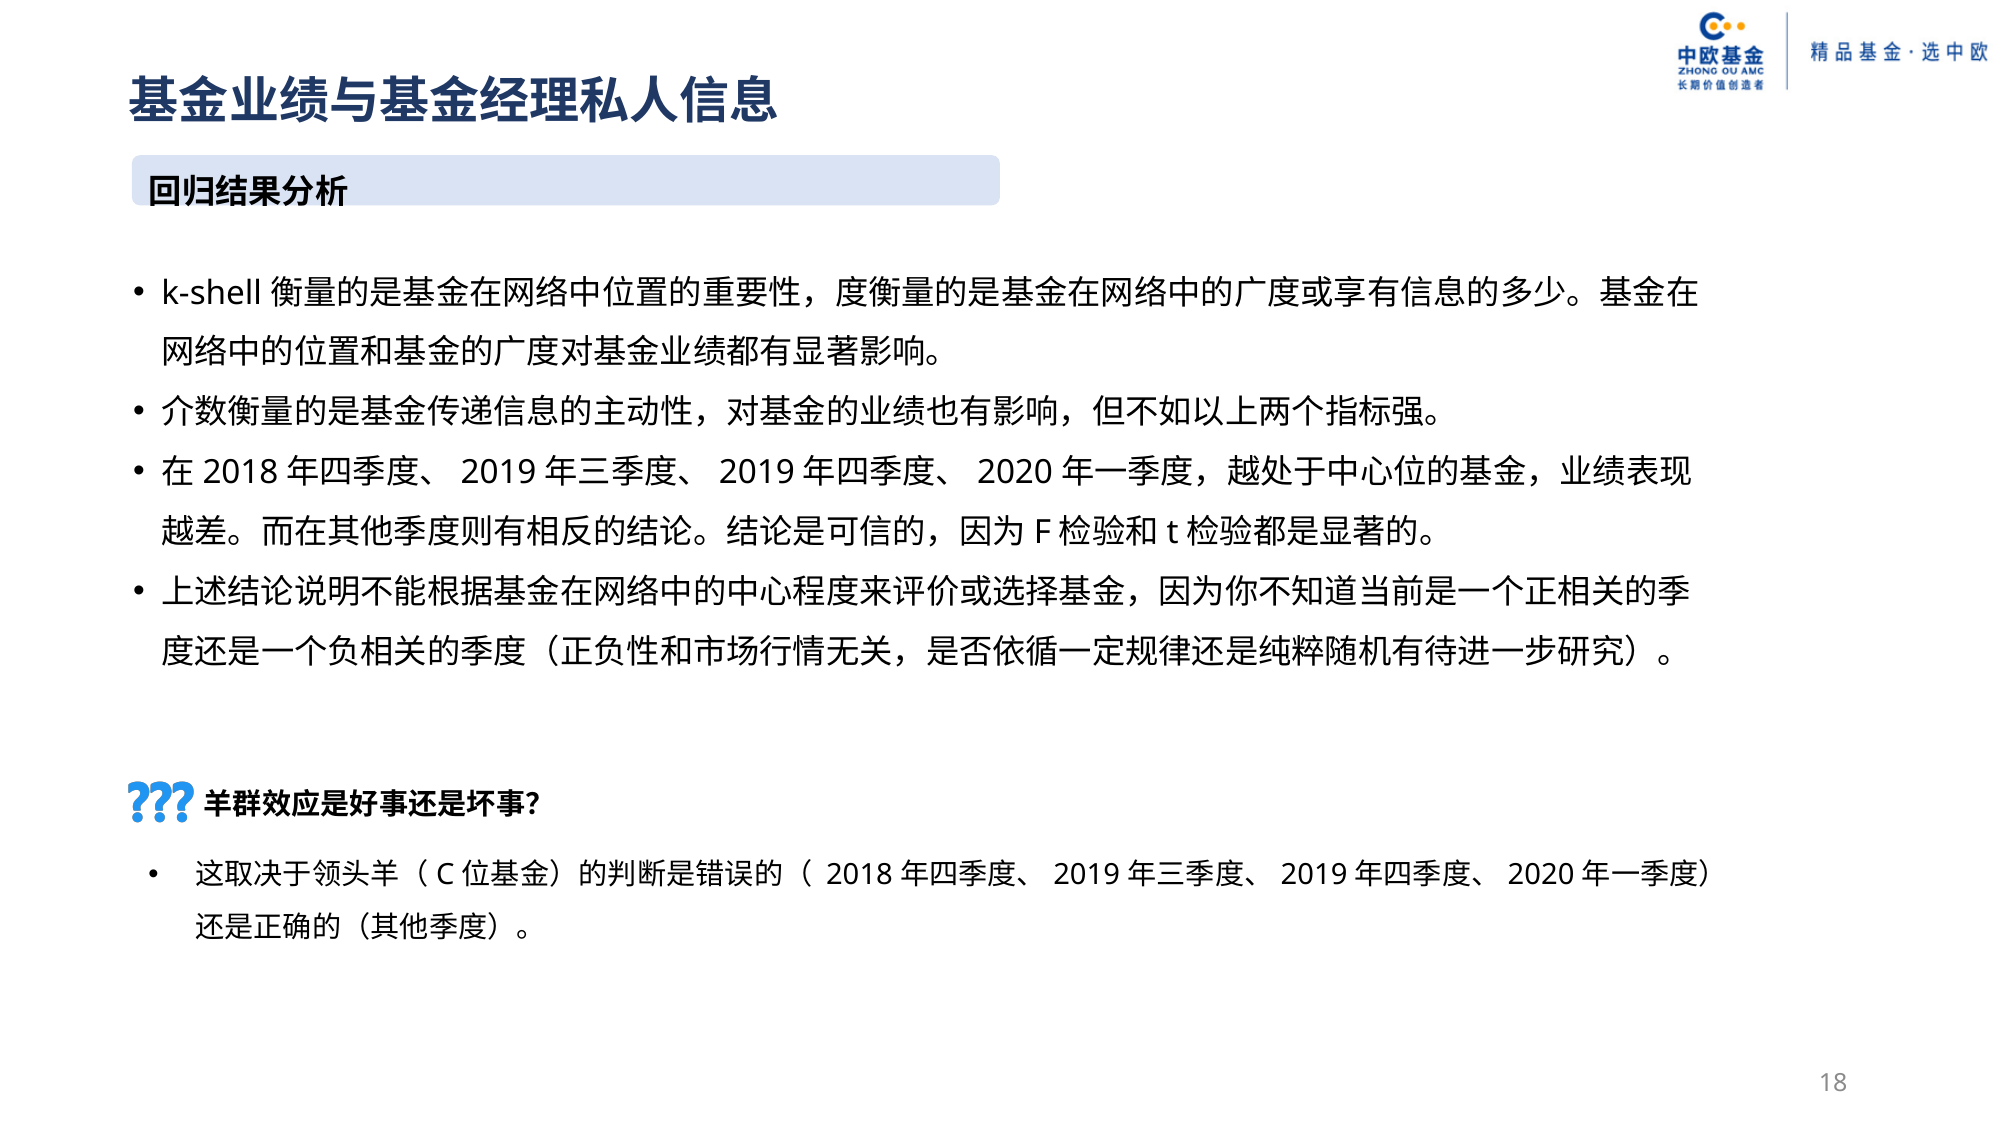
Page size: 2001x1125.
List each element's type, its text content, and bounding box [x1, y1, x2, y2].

subtitle 基金业绩与基金经理私人信息 [114, 67, 1886, 137]
text_box k-shell衡量的是基金在网络中位置的重要性，度衡量的是基金在网络中的广度或享有信息的多少。基金在网络中的位置和基金的广度对基金业绩都有显著影响。 介数衡量的是基金传递信息的主动性，对基金的业绩也有影响，但不如以上两个指标强。 在2018年四季度、2019年三季度、2019年四季度、2020年一季度，越处于中心位的基金，业绩表现越差。而在其他季度则有相反的结论。结论是可信的，因为F检验和t检验都是显著的。 上述结论说明不能根据基金在网络中的中心程度来评价或选择基金，因为你不知道当前是一个正相关的季度还是一个负相关的季度（正负性和市场行情无关，是否依循一定规律还是纯粹随机有待进一步研究）。 [43, 243, 1731, 678]
text_box 回归结果分析 [130, 154, 1002, 207]
slide_number 18 [1412, 1053, 1863, 1113]
text_box 这取决于领头羊（C位基金）的判断是错误的（ 2018年四季度、2019年三季度、2019年四季度、2020年一季度）还是正确的（其他季度）。 [133, 830, 1749, 951]
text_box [113, 760, 1276, 831]
picture [1672, 0, 2000, 98]
